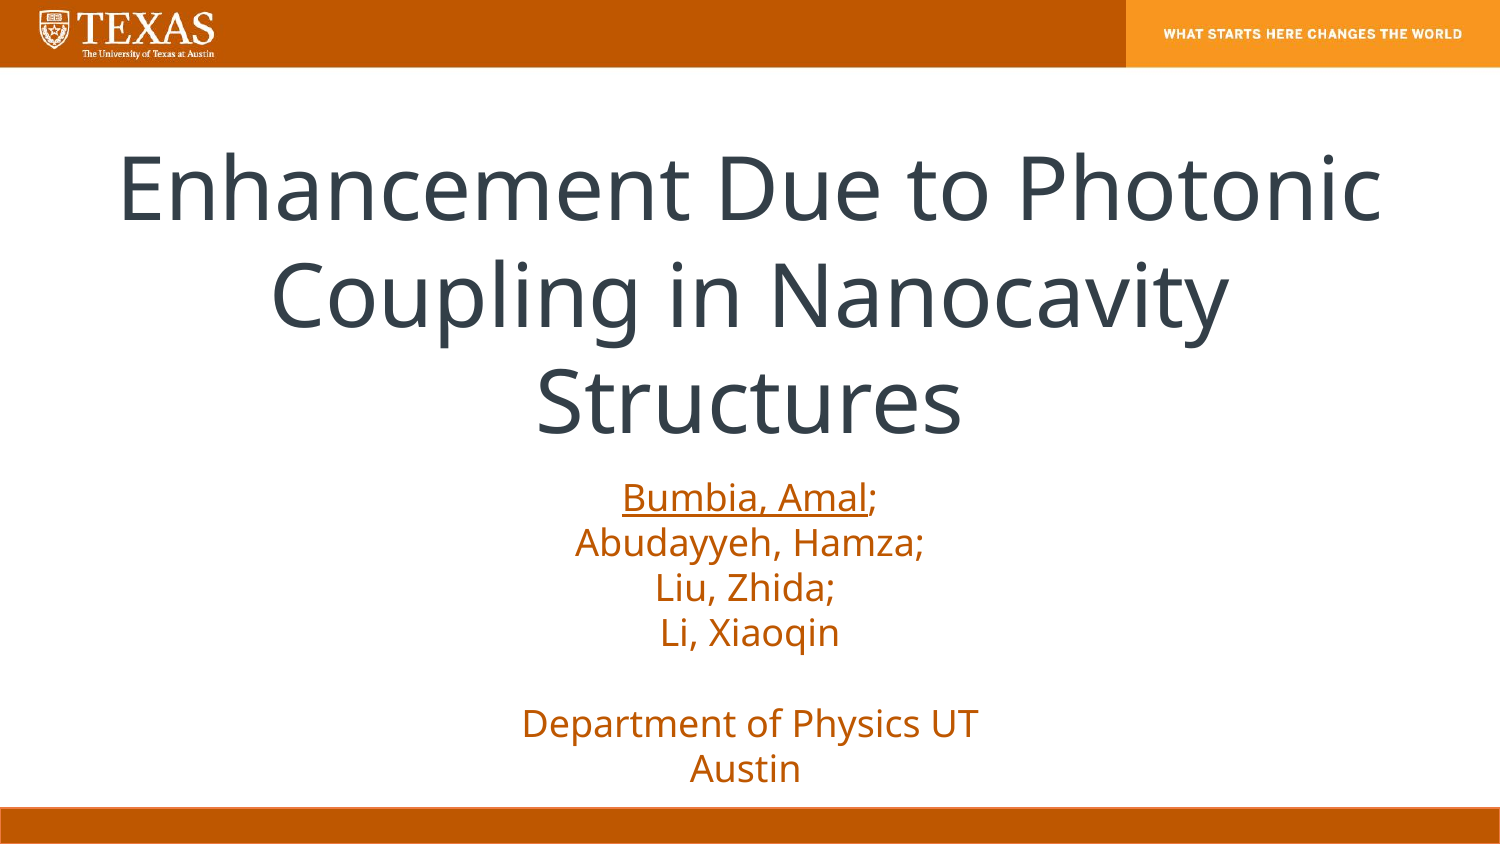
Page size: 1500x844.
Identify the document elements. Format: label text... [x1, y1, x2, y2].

text_box [0, 807, 1500, 844]
title Enhancement Due to Photonic Coupling in Nanocavity Structures [51, 122, 1449, 459]
picture [0, 0, 1500, 807]
text_box Bumbia, Amal; Abudayyeh, Hamza; Liu, Zhida; Li, Xiaoqin Department of Physics UT Austin [503, 458, 996, 805]
